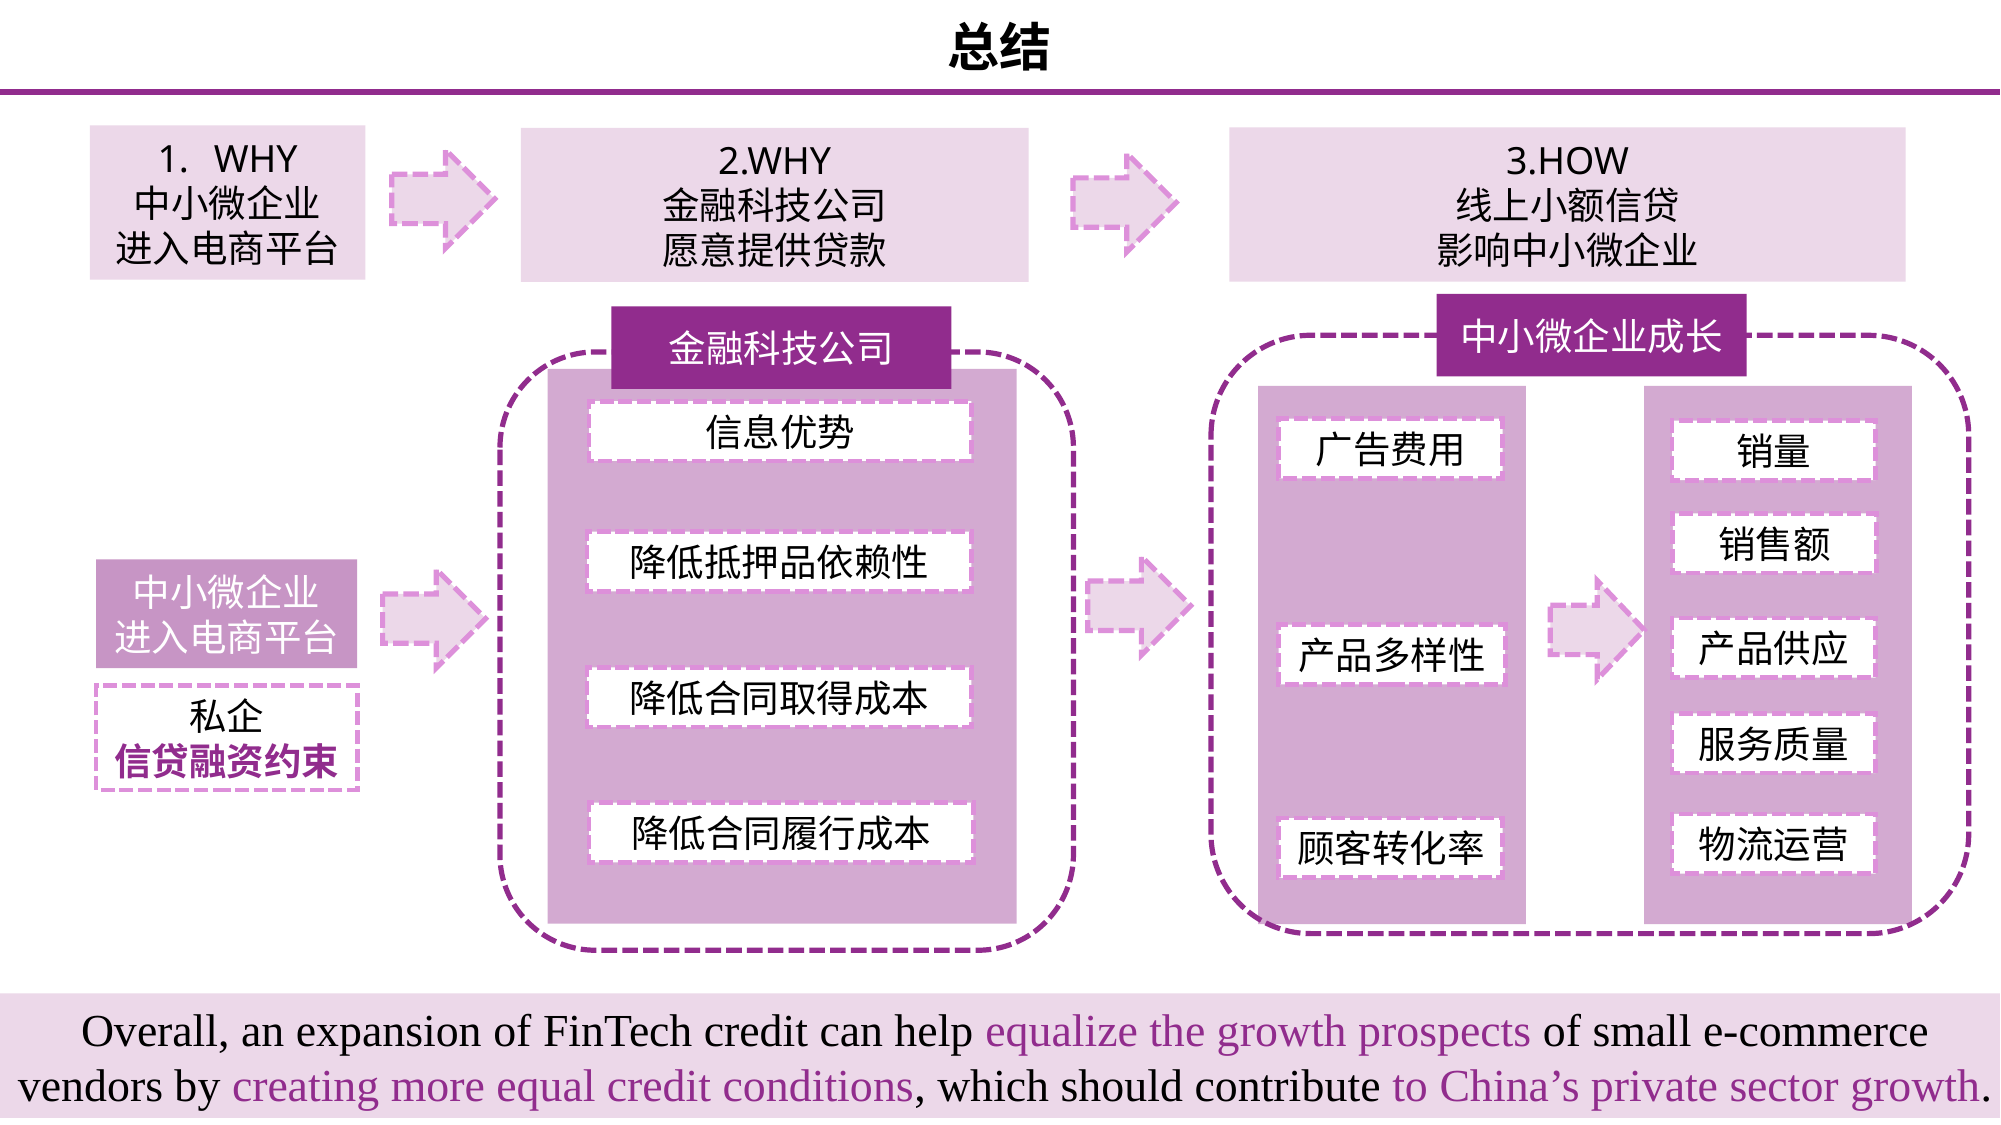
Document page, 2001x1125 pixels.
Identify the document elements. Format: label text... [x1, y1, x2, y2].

text_box WHY 中小微企业 进入电商平台 [89, 124, 367, 281]
text_box 中小微企业 进入电商平台 [96, 559, 358, 669]
text_box 总结 [0, 12, 2000, 85]
text_box [381, 566, 486, 671]
text_box 3.HOW 线上小额信贷 影响中小微企业 [1228, 126, 1907, 283]
text_box 2.WHY 金融科技公司 愿意提供贷款 [520, 127, 1030, 283]
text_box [1211, 293, 1969, 934]
text_box [390, 147, 496, 251]
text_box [499, 306, 1074, 951]
text_box [1086, 553, 1191, 658]
text_box [1072, 150, 1177, 255]
text_box Overall, an expansion of FinTech credit can help equalize the growth prospects of small e-commerce vendors by creating more equal credit conditions, which should contribute to China’s private sector growth. [0, 993, 2000, 1118]
text_box 私企 信贷融资约束 [95, 684, 358, 791]
